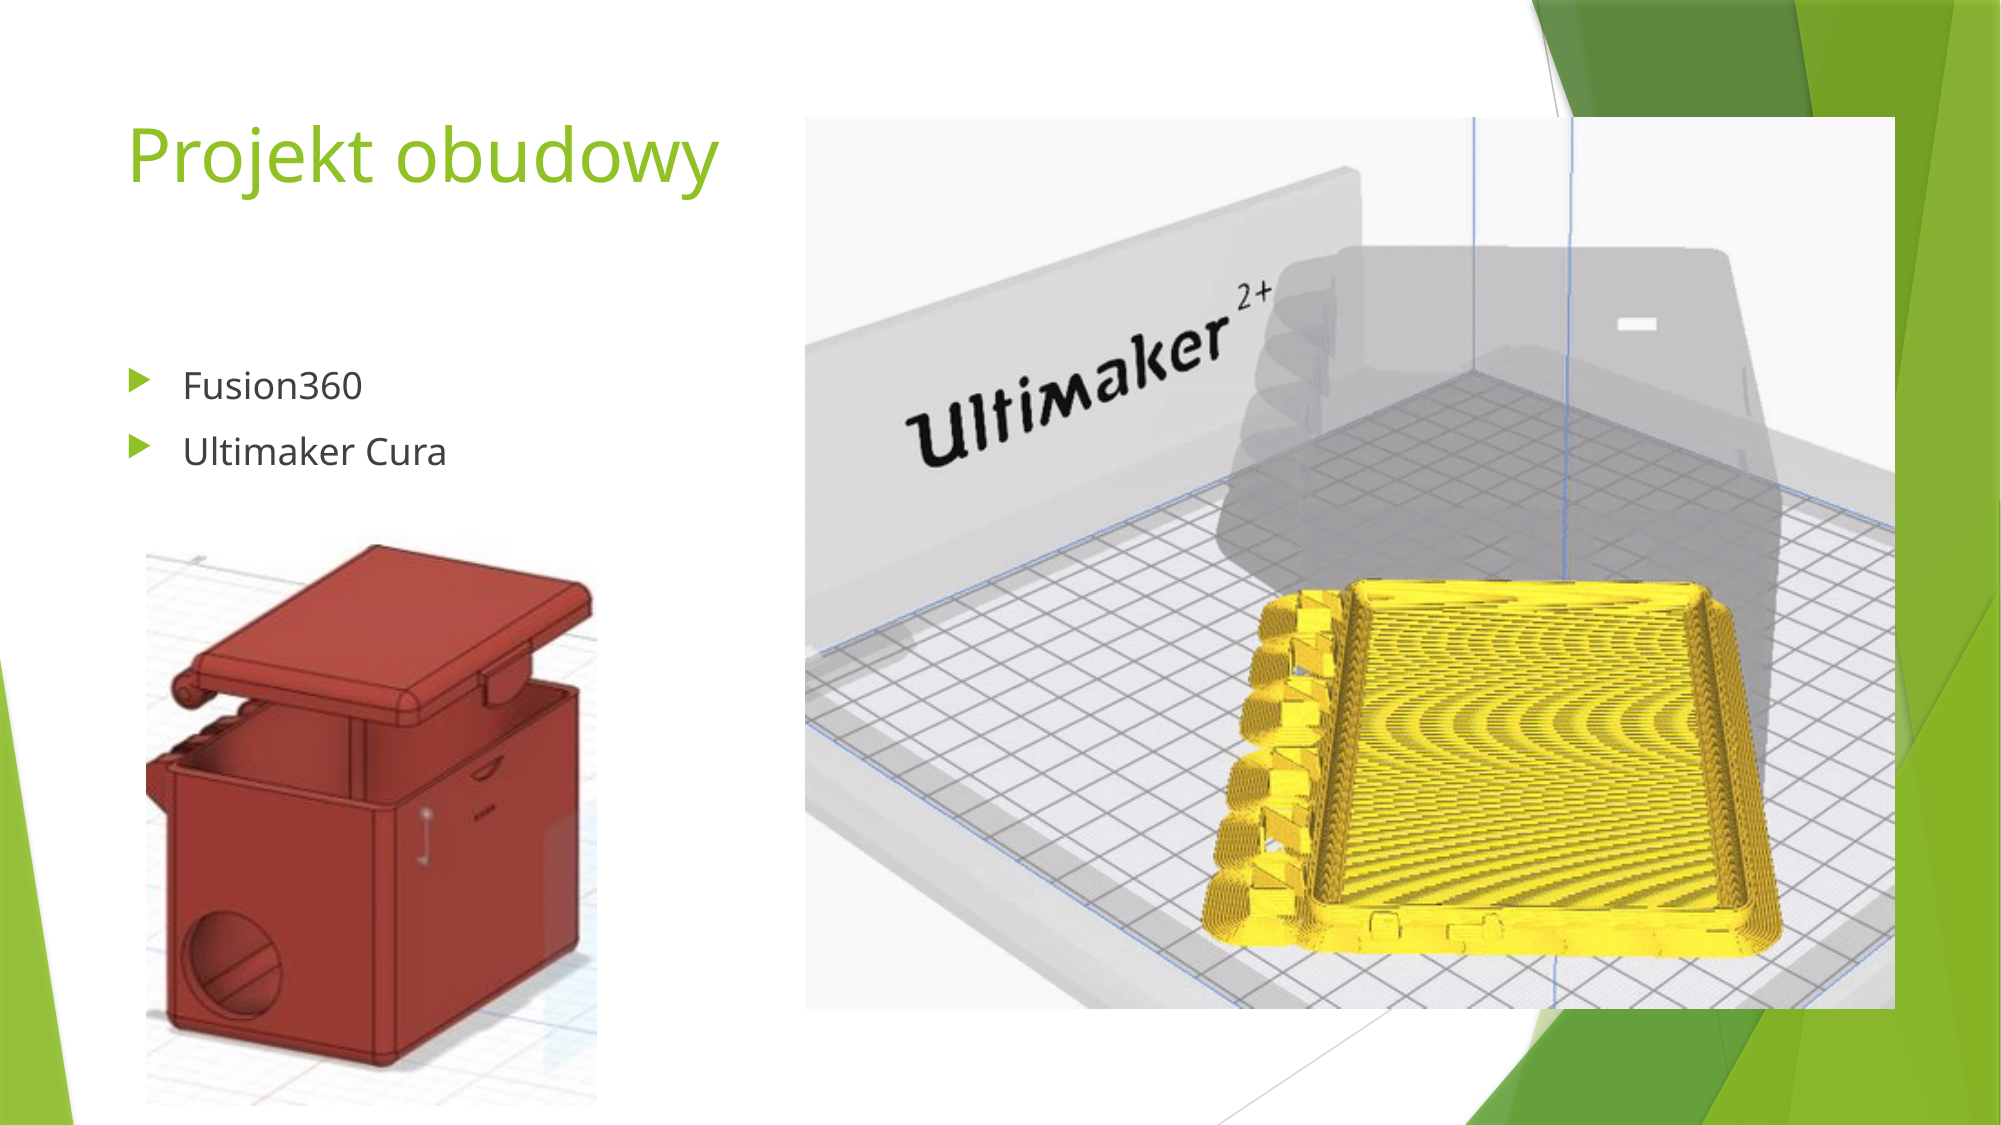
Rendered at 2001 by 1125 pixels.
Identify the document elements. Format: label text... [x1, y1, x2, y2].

picture [805, 117, 1896, 1009]
picture [145, 507, 597, 1107]
list Fusion360 Ultimaker Cura [111, 354, 800, 992]
title Projekt obudowy [111, 99, 1522, 317]
